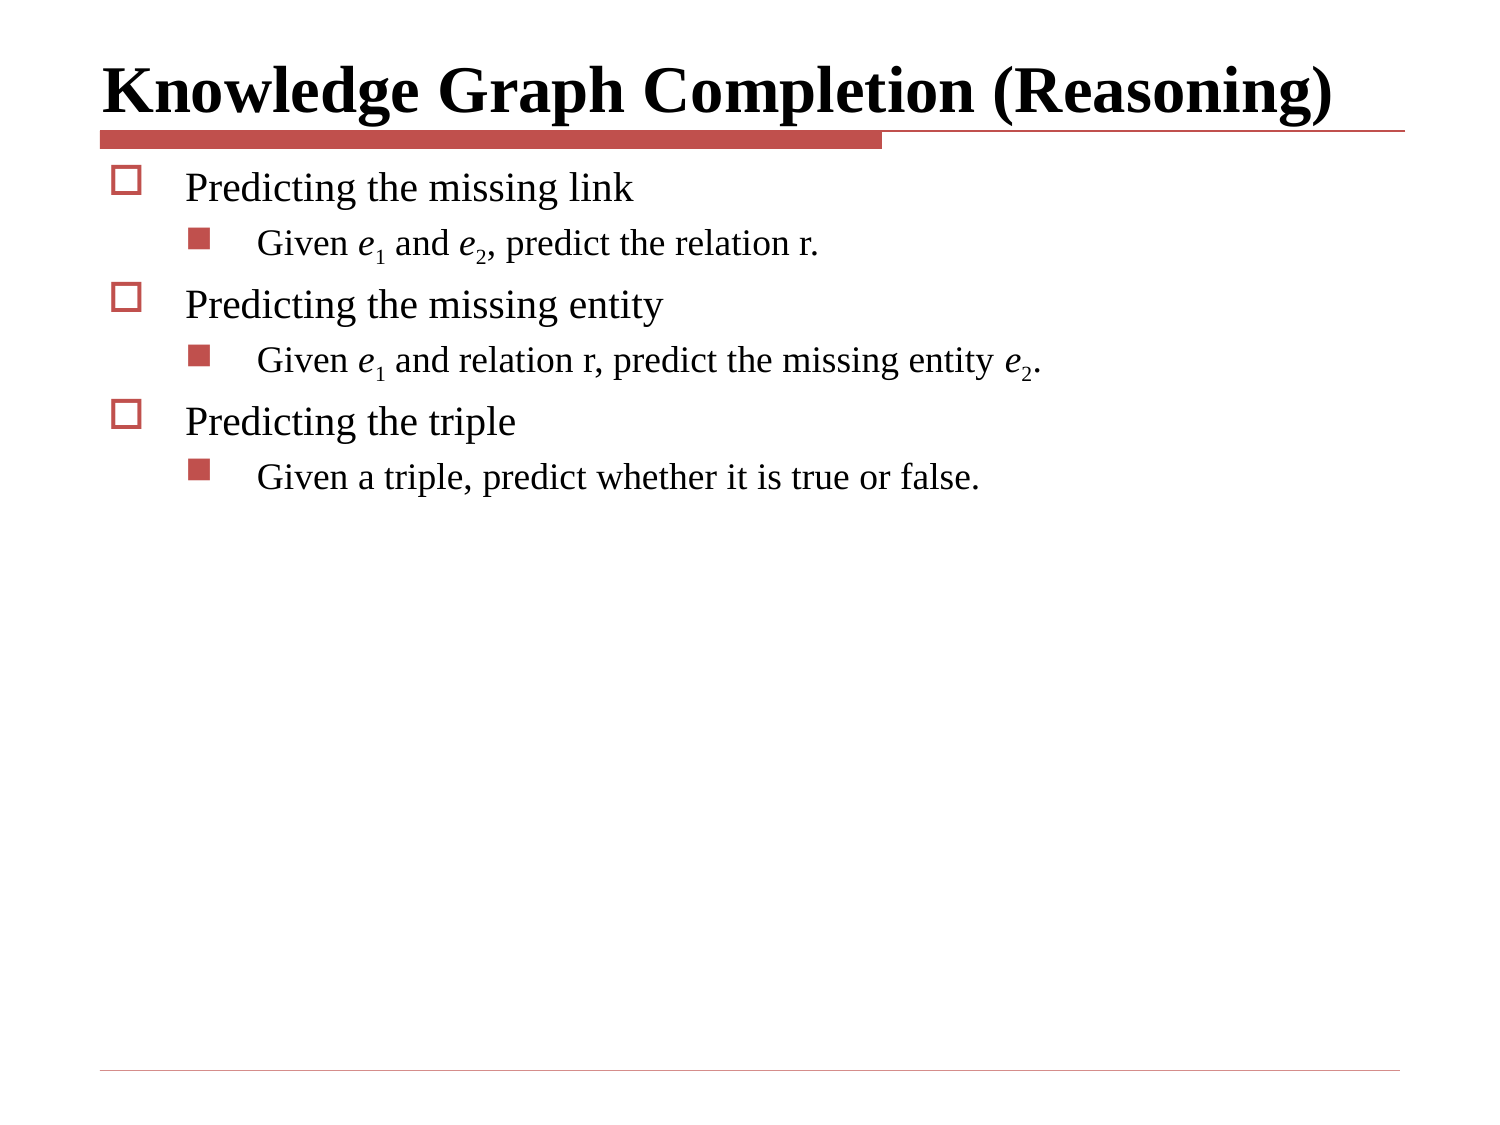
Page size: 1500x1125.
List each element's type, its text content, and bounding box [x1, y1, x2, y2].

list Predicting the missing link Given e1 and e2, predict the relation r. Predicting the missing entity Given e1 and relation r, predict the missing entity e2. Predicting the triple Given a triple, predict whether it is true or false. [92, 152, 1406, 1059]
title Knowledge Graph Completion (Reasoning) [100, 0, 1412, 126]
